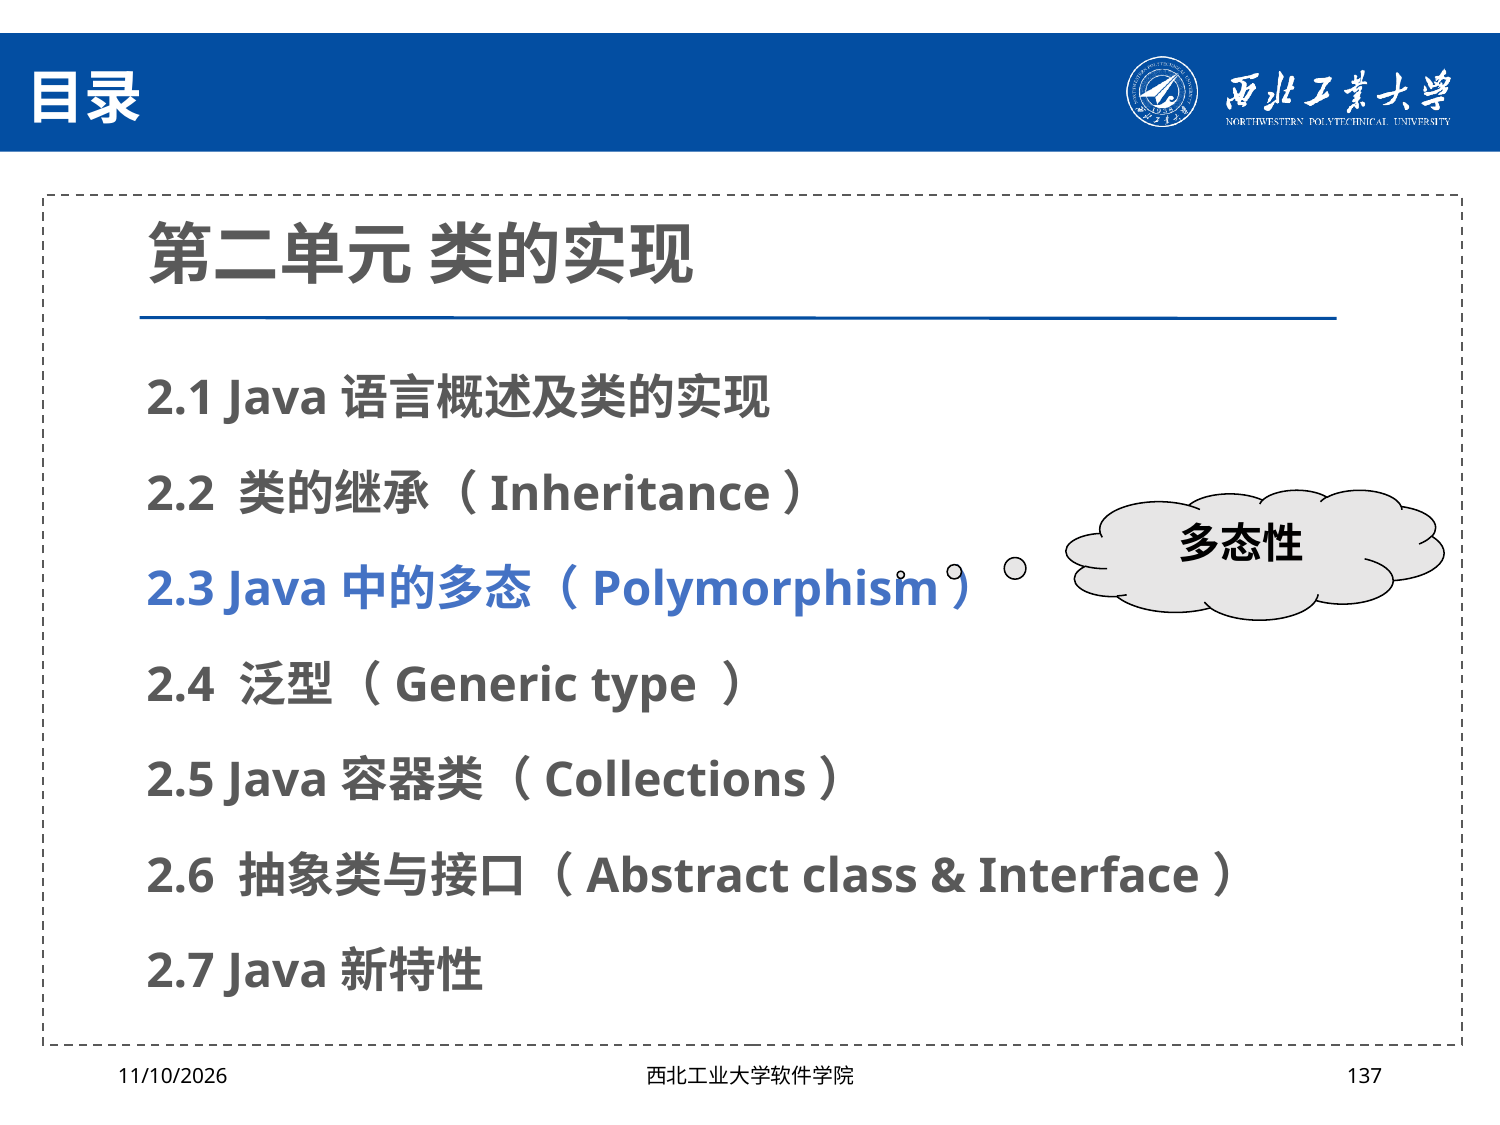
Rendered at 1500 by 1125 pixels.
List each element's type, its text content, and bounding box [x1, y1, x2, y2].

text_box 多态性 [947, 564, 962, 579]
slide_number 137 [1059, 1055, 1397, 1116]
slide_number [103, 1055, 441, 1116]
list 第二单元 类的实现 [131, 204, 1403, 304]
title 目录 [11, 49, 1115, 149]
picture [1126, 56, 1198, 127]
text_box 多态性 [1004, 557, 1026, 580]
picture [1226, 68, 1451, 125]
text_box 多态性 [897, 571, 905, 579]
text_box 多态性 [1065, 490, 1445, 621]
list 2.1 Java语言概述及类的实现 2.2 类的继承（Inheritance） 2.3 Java中的多态（Polymorphism） 2.4 泛型（Generic type ） 2.5 Java容器类（Collections） 2.6 抽象类与接口（Abstract class & Interface） 2.7 Java新特性 [131, 341, 1403, 1032]
footer 西北工业大学软件学院 [496, 1055, 1004, 1116]
